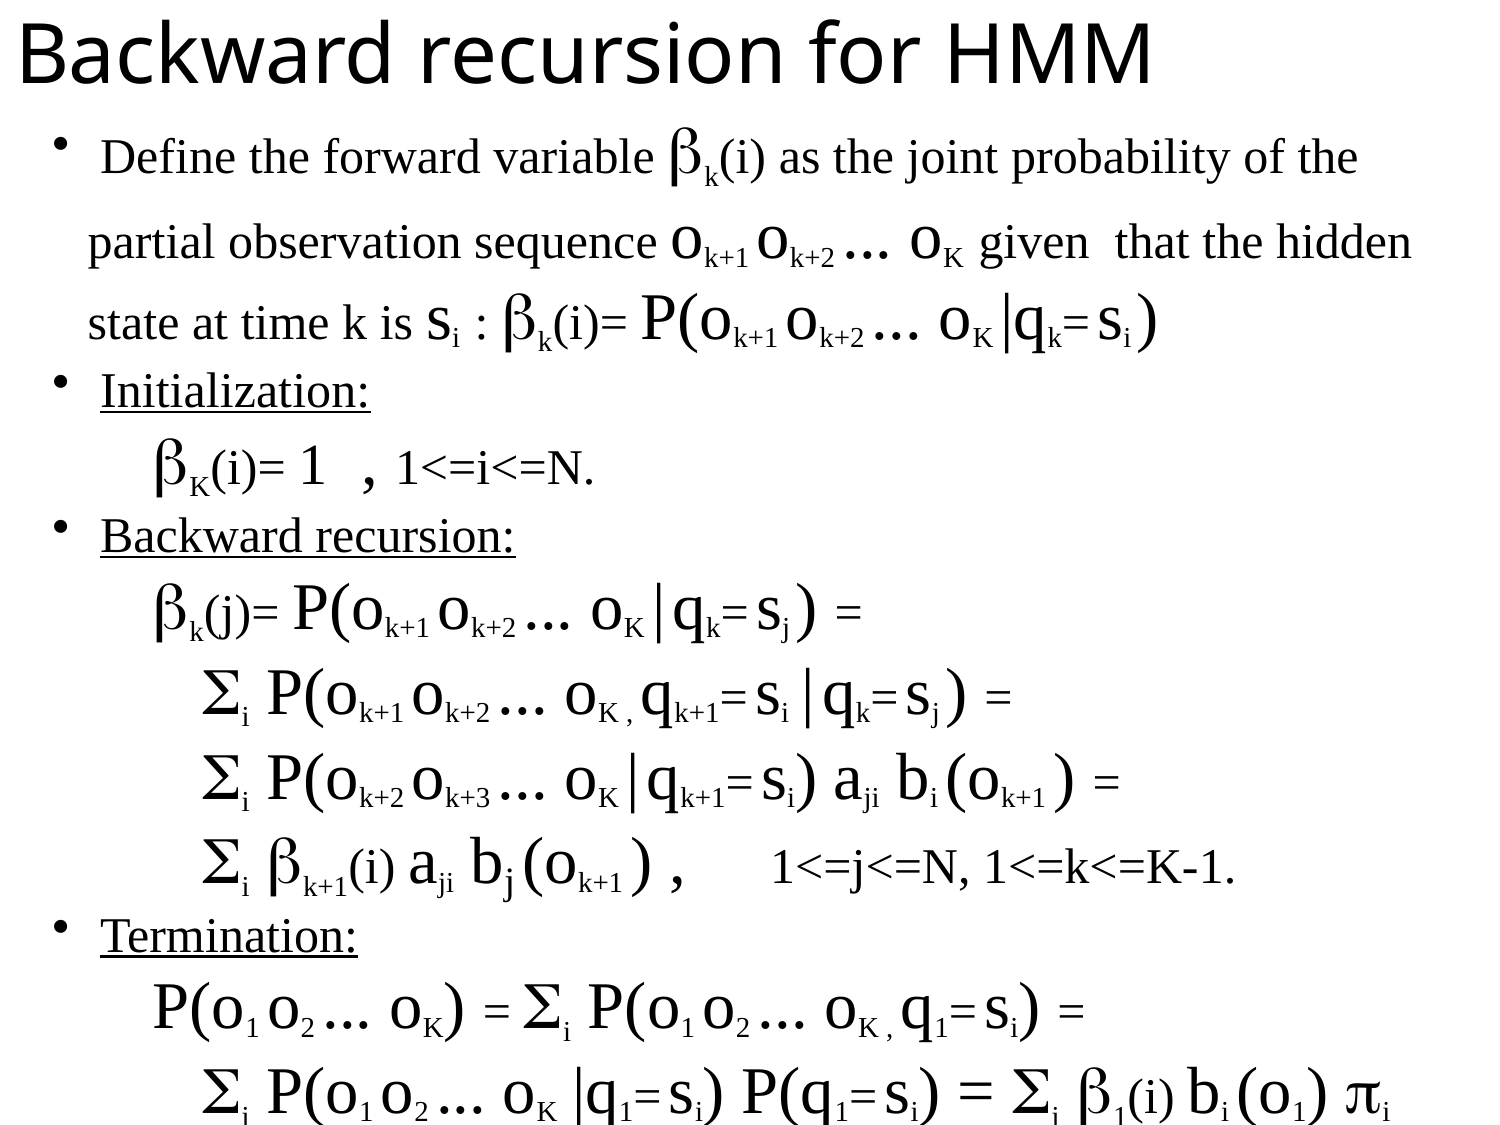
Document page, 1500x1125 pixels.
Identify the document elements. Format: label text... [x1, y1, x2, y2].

text_box Define the forward variable k(i) as the joint probability of the partial observation sequence ok+1 ok+2 ... oK given that the hidden state at time k is si : k(i)= P(ok+1 ok+2 ... oK |qk= si ) Initialization: K(i)= 1 , 1<=i<=N. Backward recursion: k(j)= P(ok+1 ok+2 ... oK | qk= sj ) = i P(ok+1 ok+2 ... oK , qk+1= si | qk= sj ) = i P(ok+2 ok+3 ... oK | qk+1= si) aji bi (ok+1 ) = i k+1(i) aji bj (ok+1 ) , 1<=j<=N, 1<=k<=K-1. Termination: P(o1 o2 ... oK) = i P(o1 o2 ... oK , q1= si) = i P(o1 o2 ... oK |q1= si) P(q1= si) = i 1(i) bi (o1) i [37, 113, 1463, 1125]
title Backward recursion for HMM [0, 0, 1463, 113]
